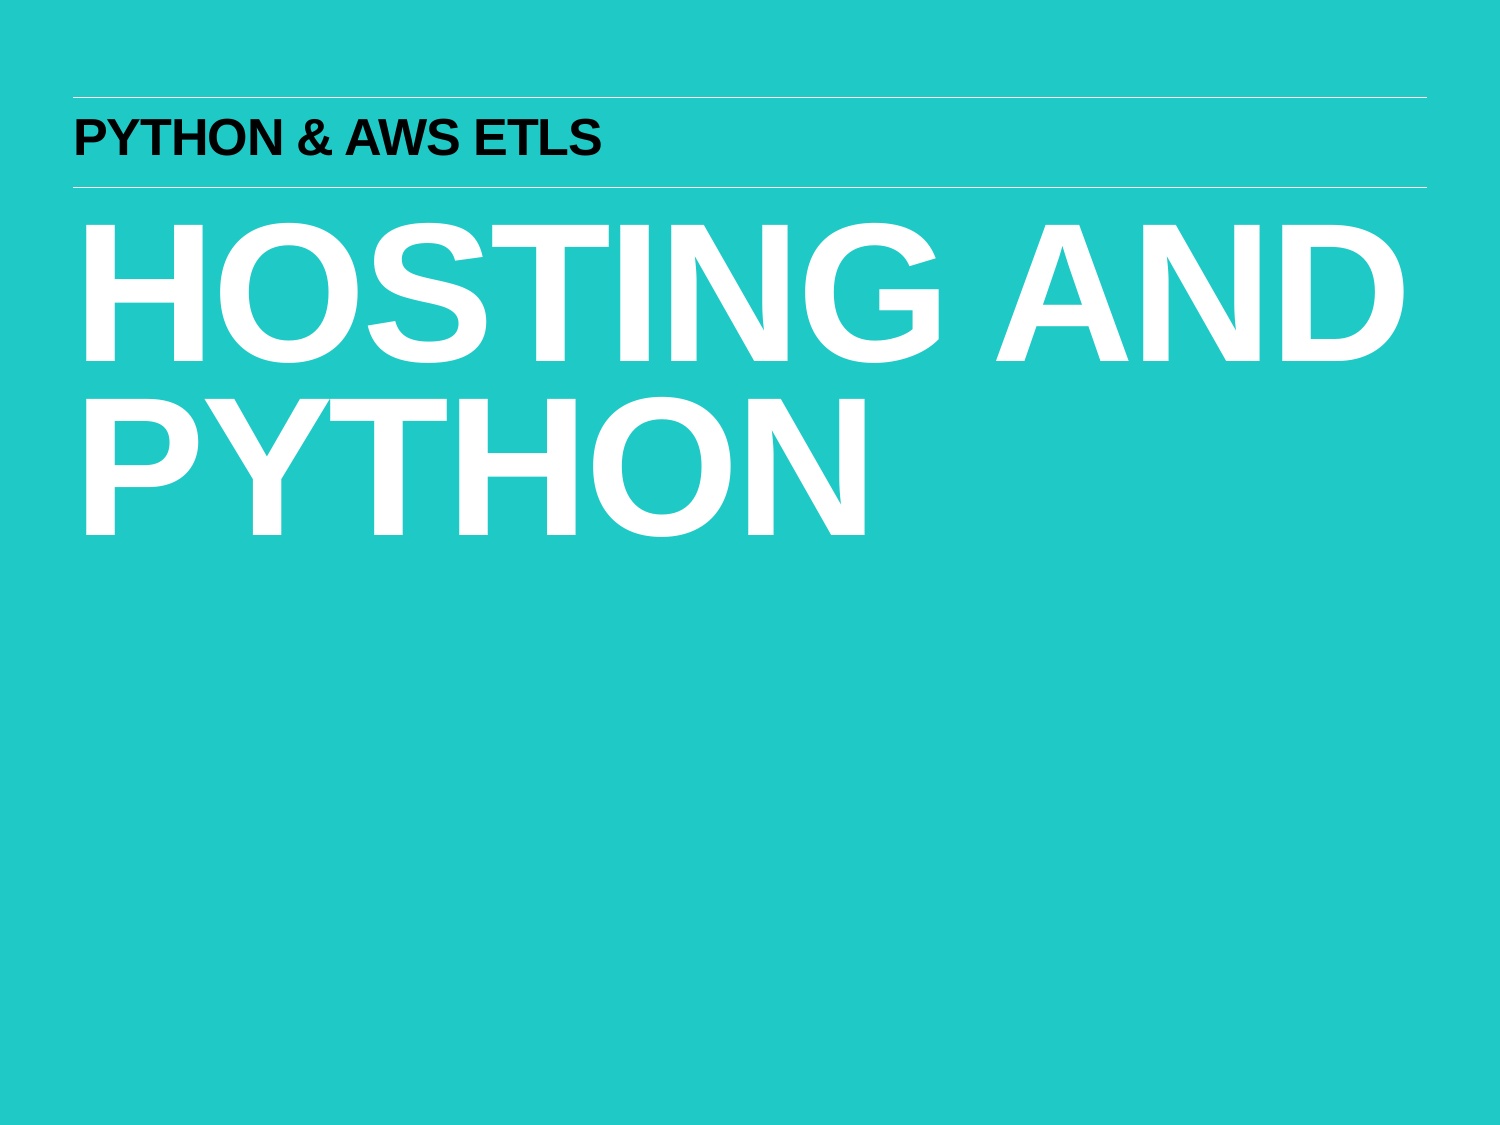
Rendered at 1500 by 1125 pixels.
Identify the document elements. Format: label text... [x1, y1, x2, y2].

list Hosting and python [72, 226, 1428, 590]
list Python & AWS ETLS [72, 112, 1246, 181]
